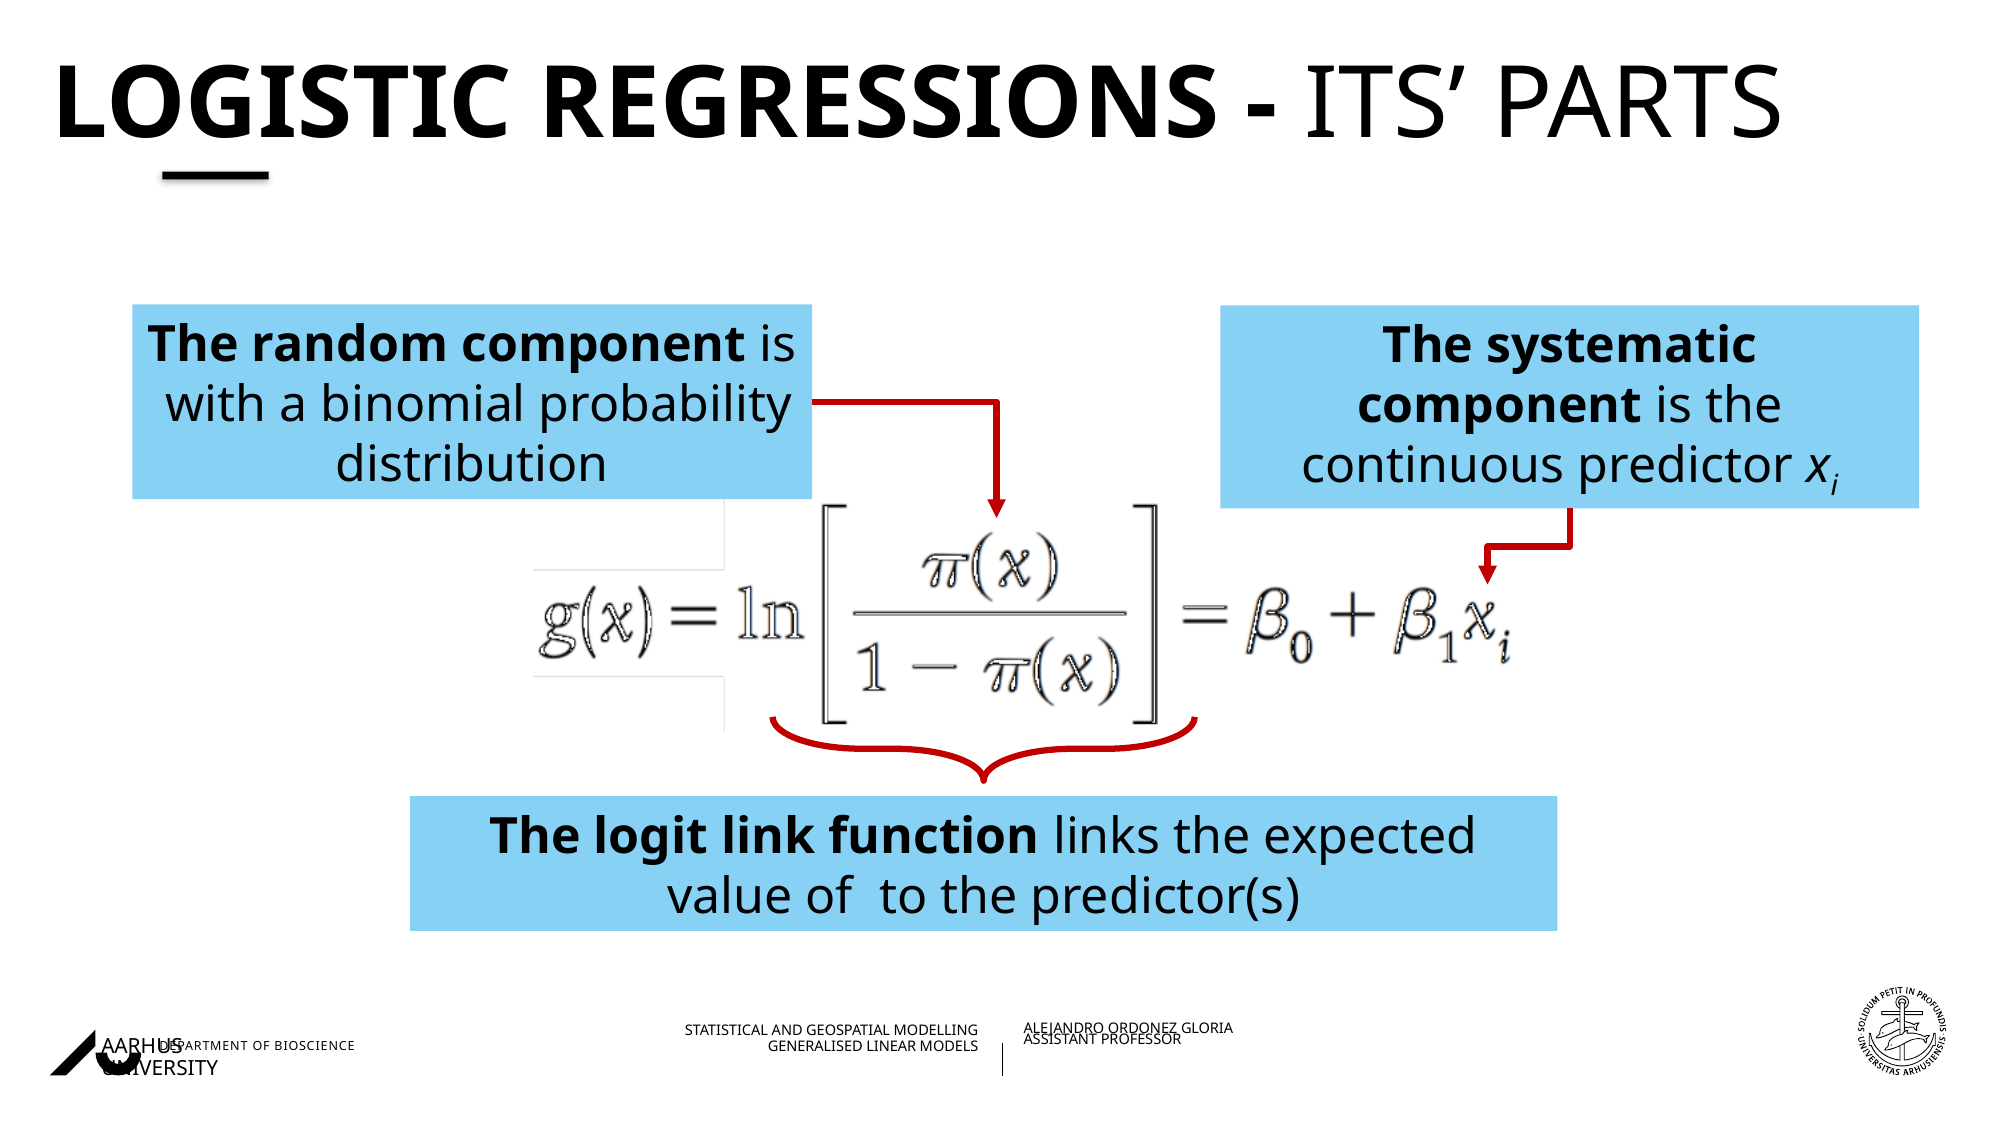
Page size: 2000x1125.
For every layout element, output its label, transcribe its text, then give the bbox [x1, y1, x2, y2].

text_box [532, 496, 1519, 732]
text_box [811, 404, 997, 519]
text_box The systematic component is the continuous predictor xi [1220, 305, 1920, 509]
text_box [1457, 471, 1601, 555]
title Logistic regressions - Its’ parts [51, 37, 1948, 162]
text_box [798, 740, 1170, 782]
